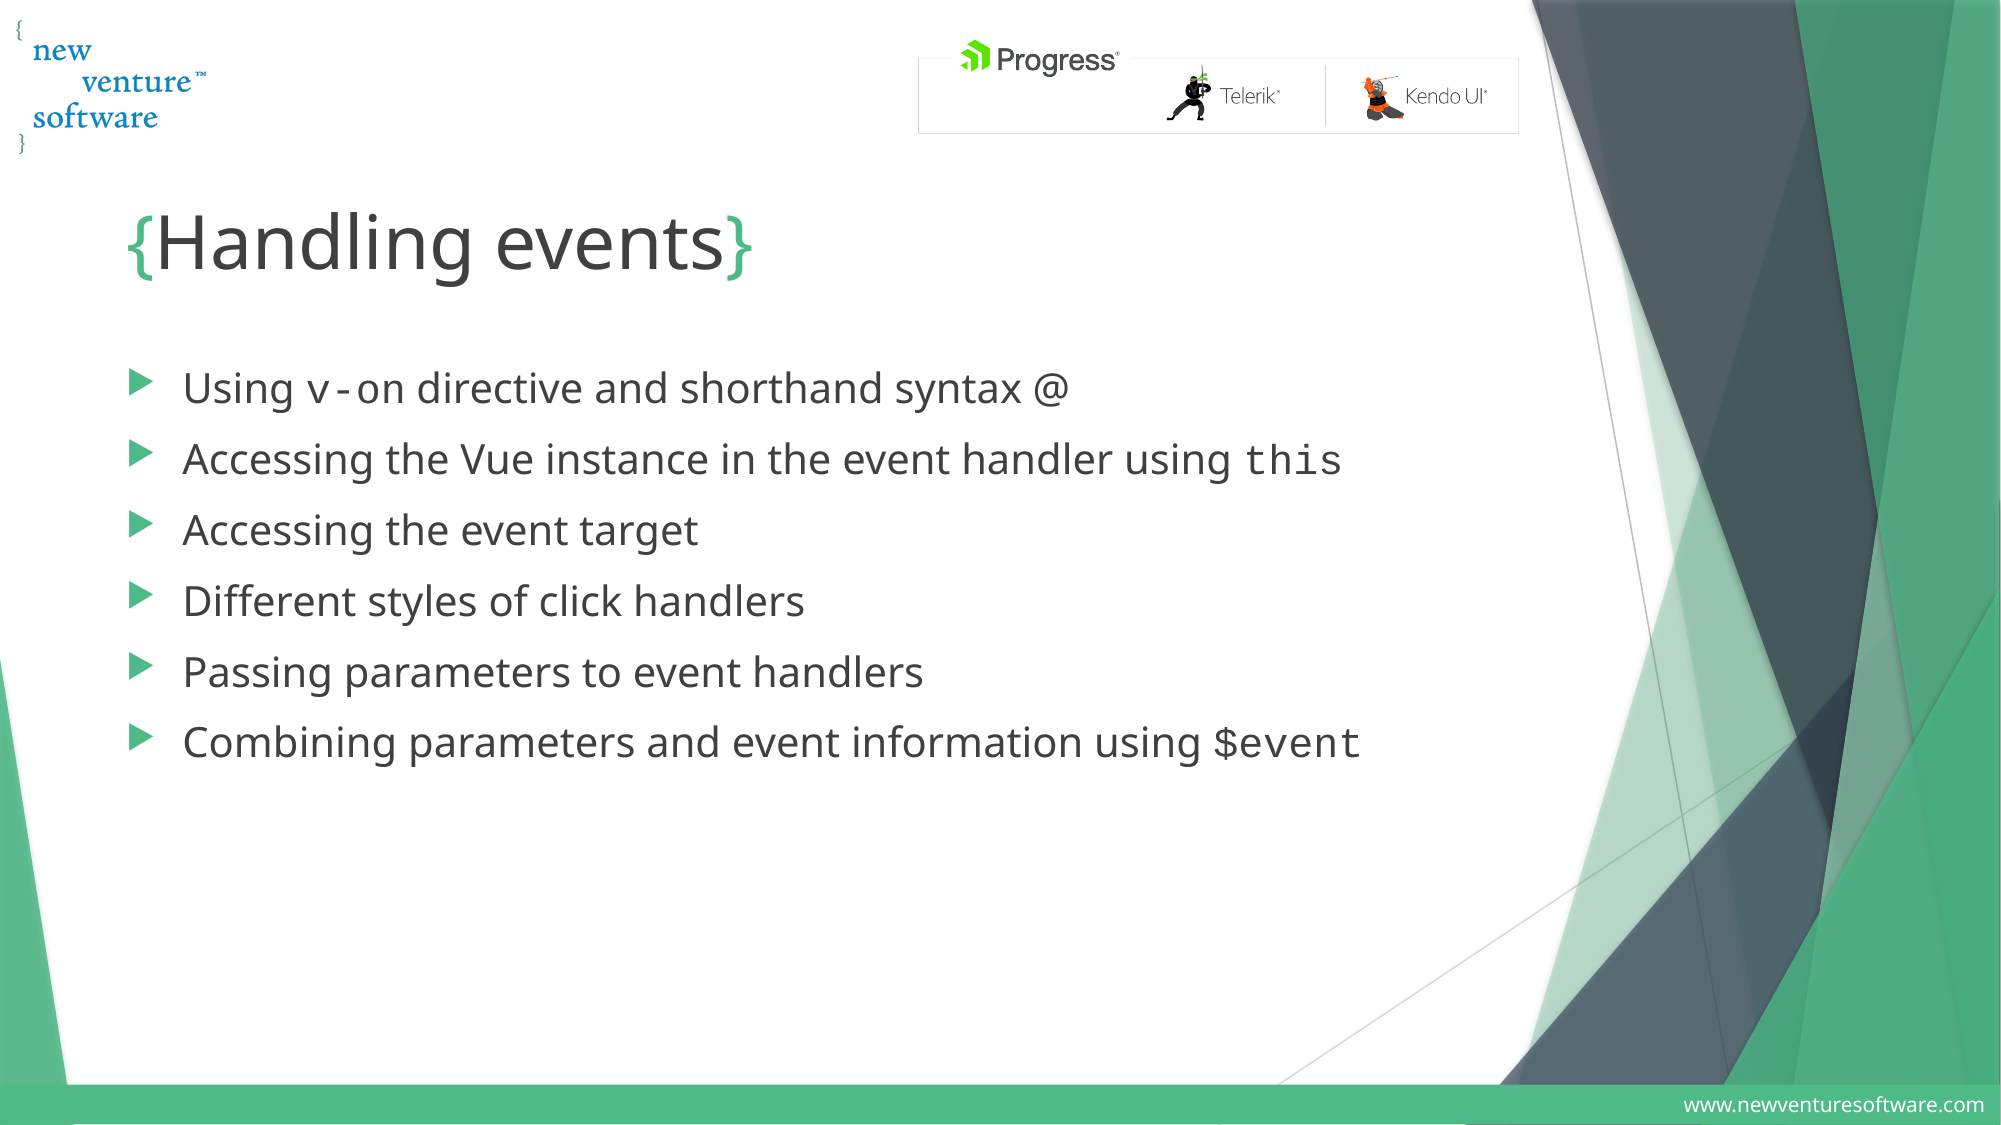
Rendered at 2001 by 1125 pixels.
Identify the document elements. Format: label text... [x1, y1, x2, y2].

picture [16, 20, 206, 154]
list Using v-on directive and shorthand syntax @ Accessing the Vue instance in the event handler using this Accessing the event target Different styles of click handlers Passing parameters to event handlers Combining parameters and event information using $event [111, 354, 1522, 992]
title {Handling events} [111, 187, 1522, 317]
picture [915, 39, 1522, 134]
